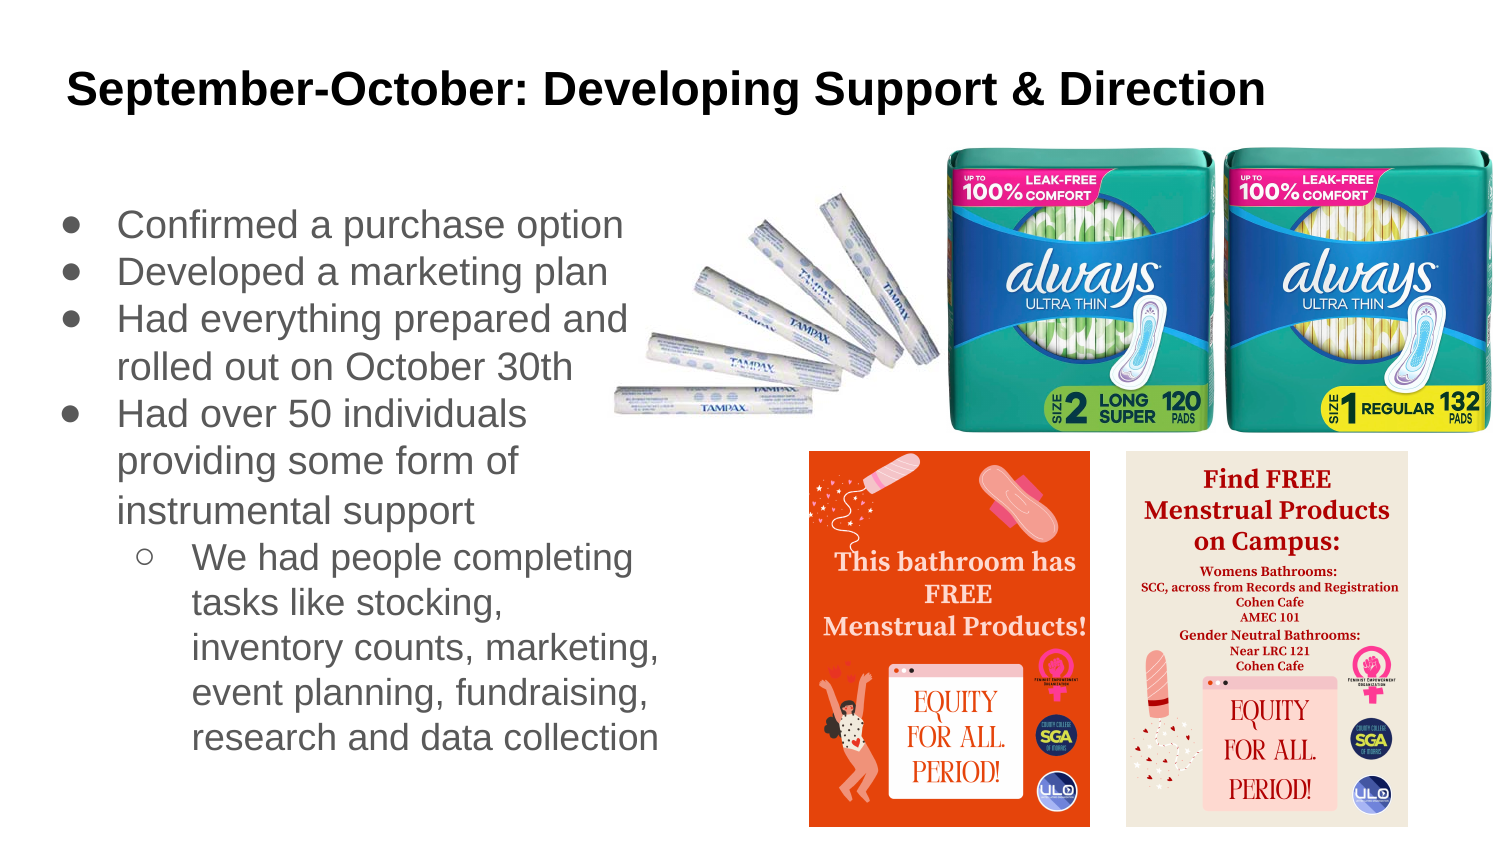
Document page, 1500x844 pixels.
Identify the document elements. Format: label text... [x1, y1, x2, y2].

picture [1126, 451, 1408, 827]
picture [1223, 147, 1493, 434]
picture [552, 93, 1216, 827]
list Confirmed a purchase option Developed a marketing plan Had everything prepared and rolled out on October 30th Had over 50 individuals providing some form of instrumental support We had people completing tasks like stocking, inventory counts, marketing, event planning, fundraising, research and data collection [26, 183, 678, 813]
title September-October: Developing Support & Direction [51, 42, 1449, 137]
